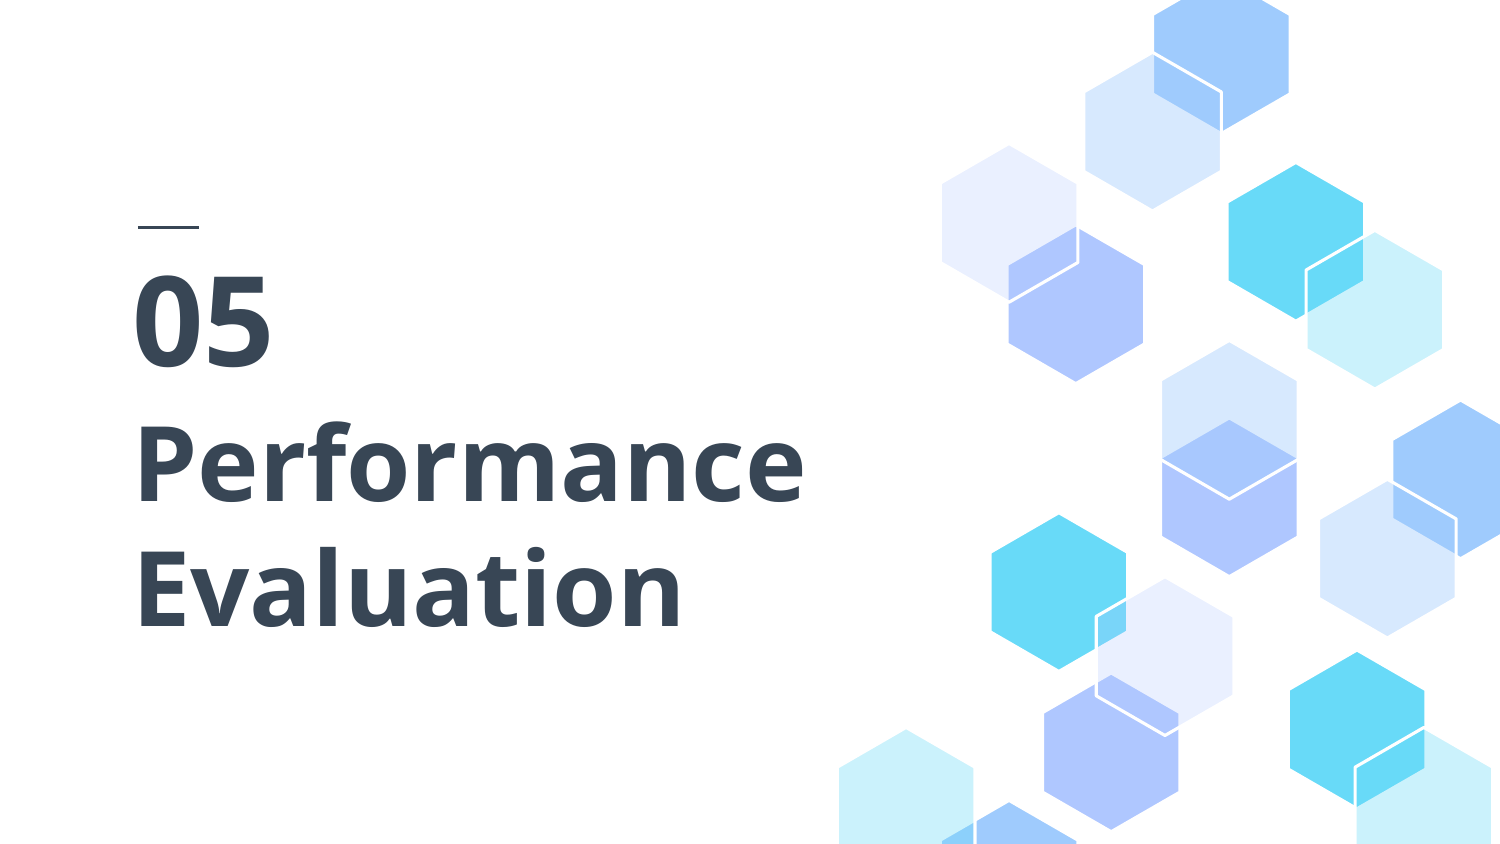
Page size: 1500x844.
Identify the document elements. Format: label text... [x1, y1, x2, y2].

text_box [837, 0, 1500, 844]
title 05 [116, 240, 325, 392]
title Performance Evaluation [116, 391, 832, 663]
